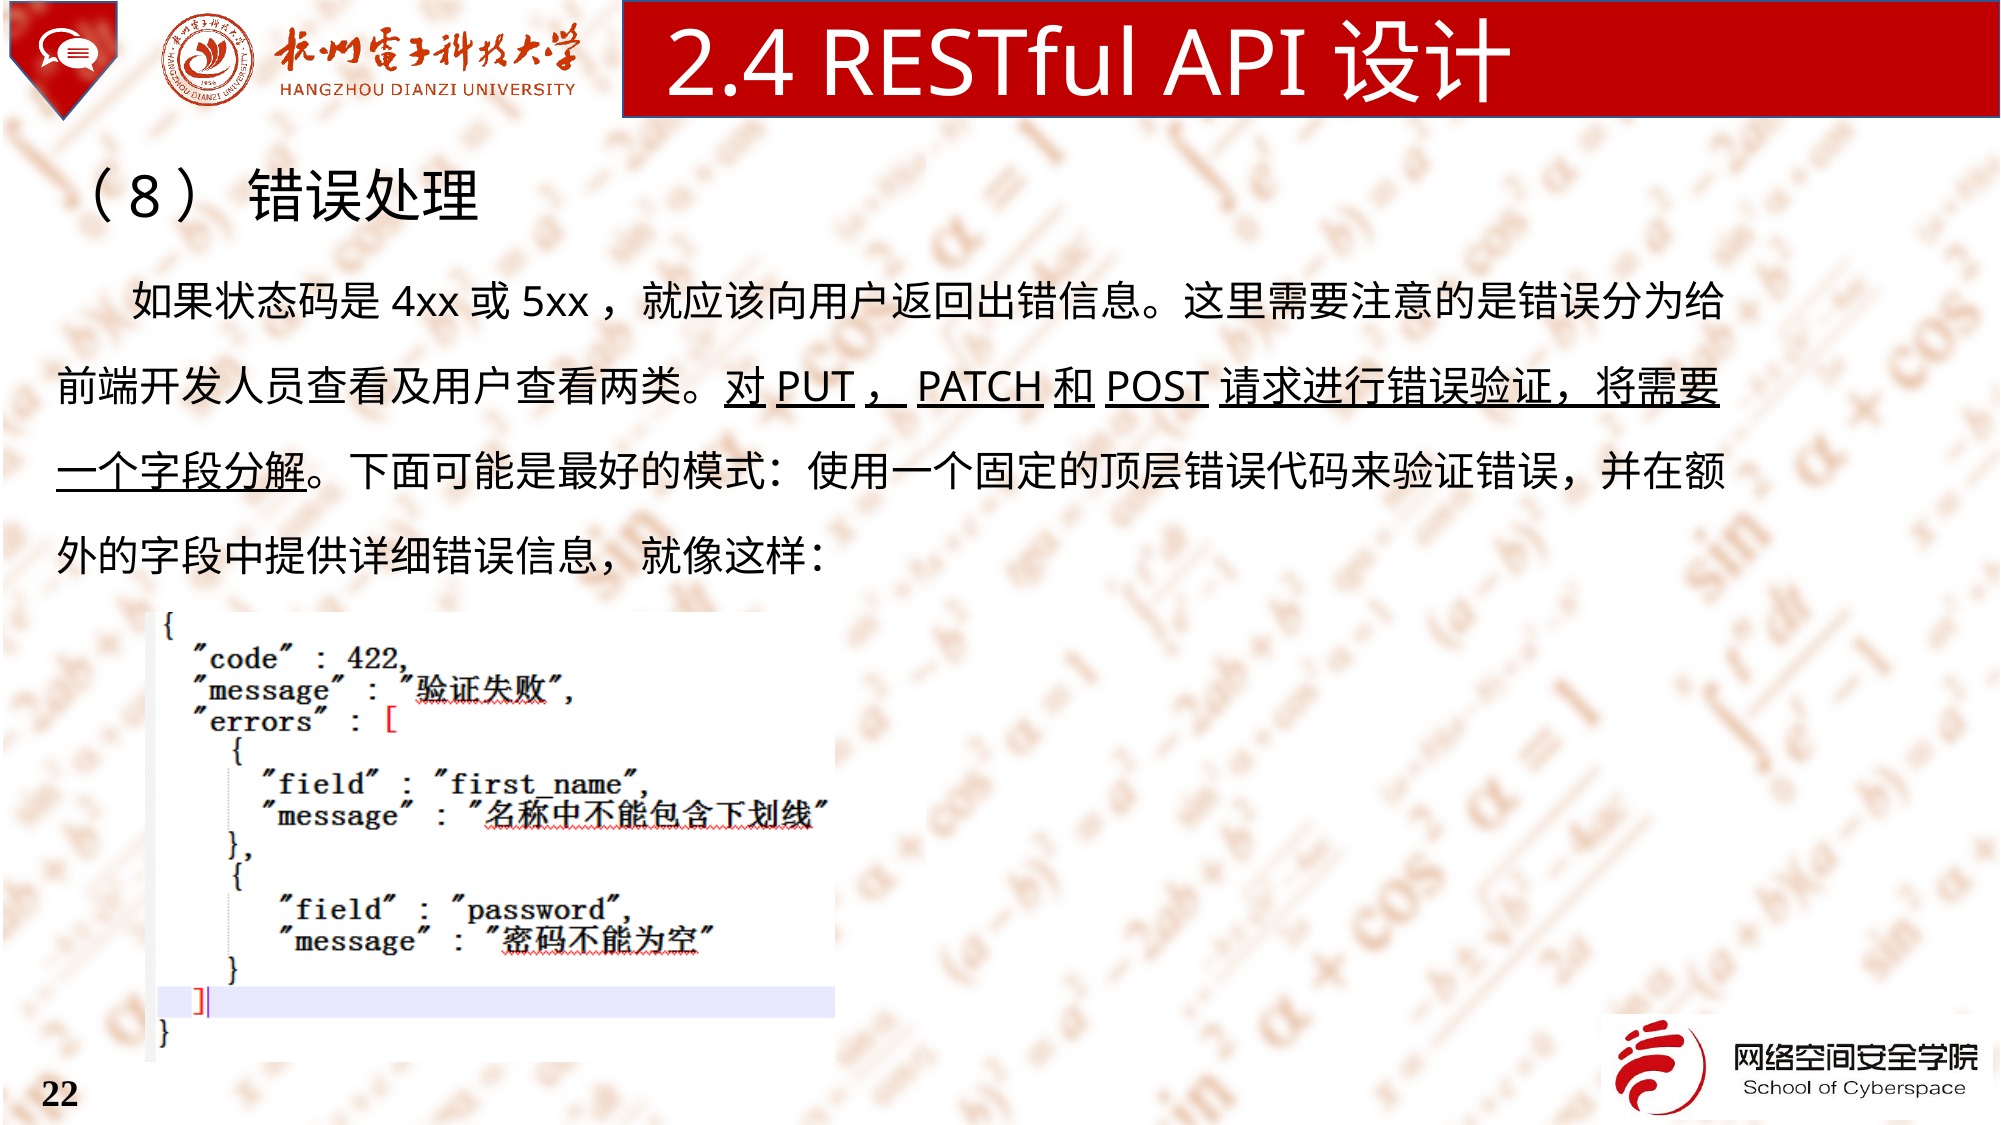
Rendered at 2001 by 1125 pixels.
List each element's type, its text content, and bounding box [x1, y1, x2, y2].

text_box （8） 错误处理 [41, 151, 857, 237]
picture [145, 612, 835, 1062]
text_box 2.4 RESTful API设计 [650, 19, 1976, 98]
slide_number 22 [26, 1061, 477, 1122]
picture [155, 10, 591, 108]
text_box 如果状态码是4xx或5xx，就应该向用户返回出错信息。这里需要注意的是错误分为给前端开发人员查看及用户查看两类。对PUT，PATCH和POST请求进行错误验证，将需要一个字段分解。下面可能是最好的模式：使用一个固定的顶层错误代码来验证错误，并在额外的字段中提供详细错误信息，就像这样： [41, 232, 1762, 670]
picture [1601, 1014, 1993, 1120]
